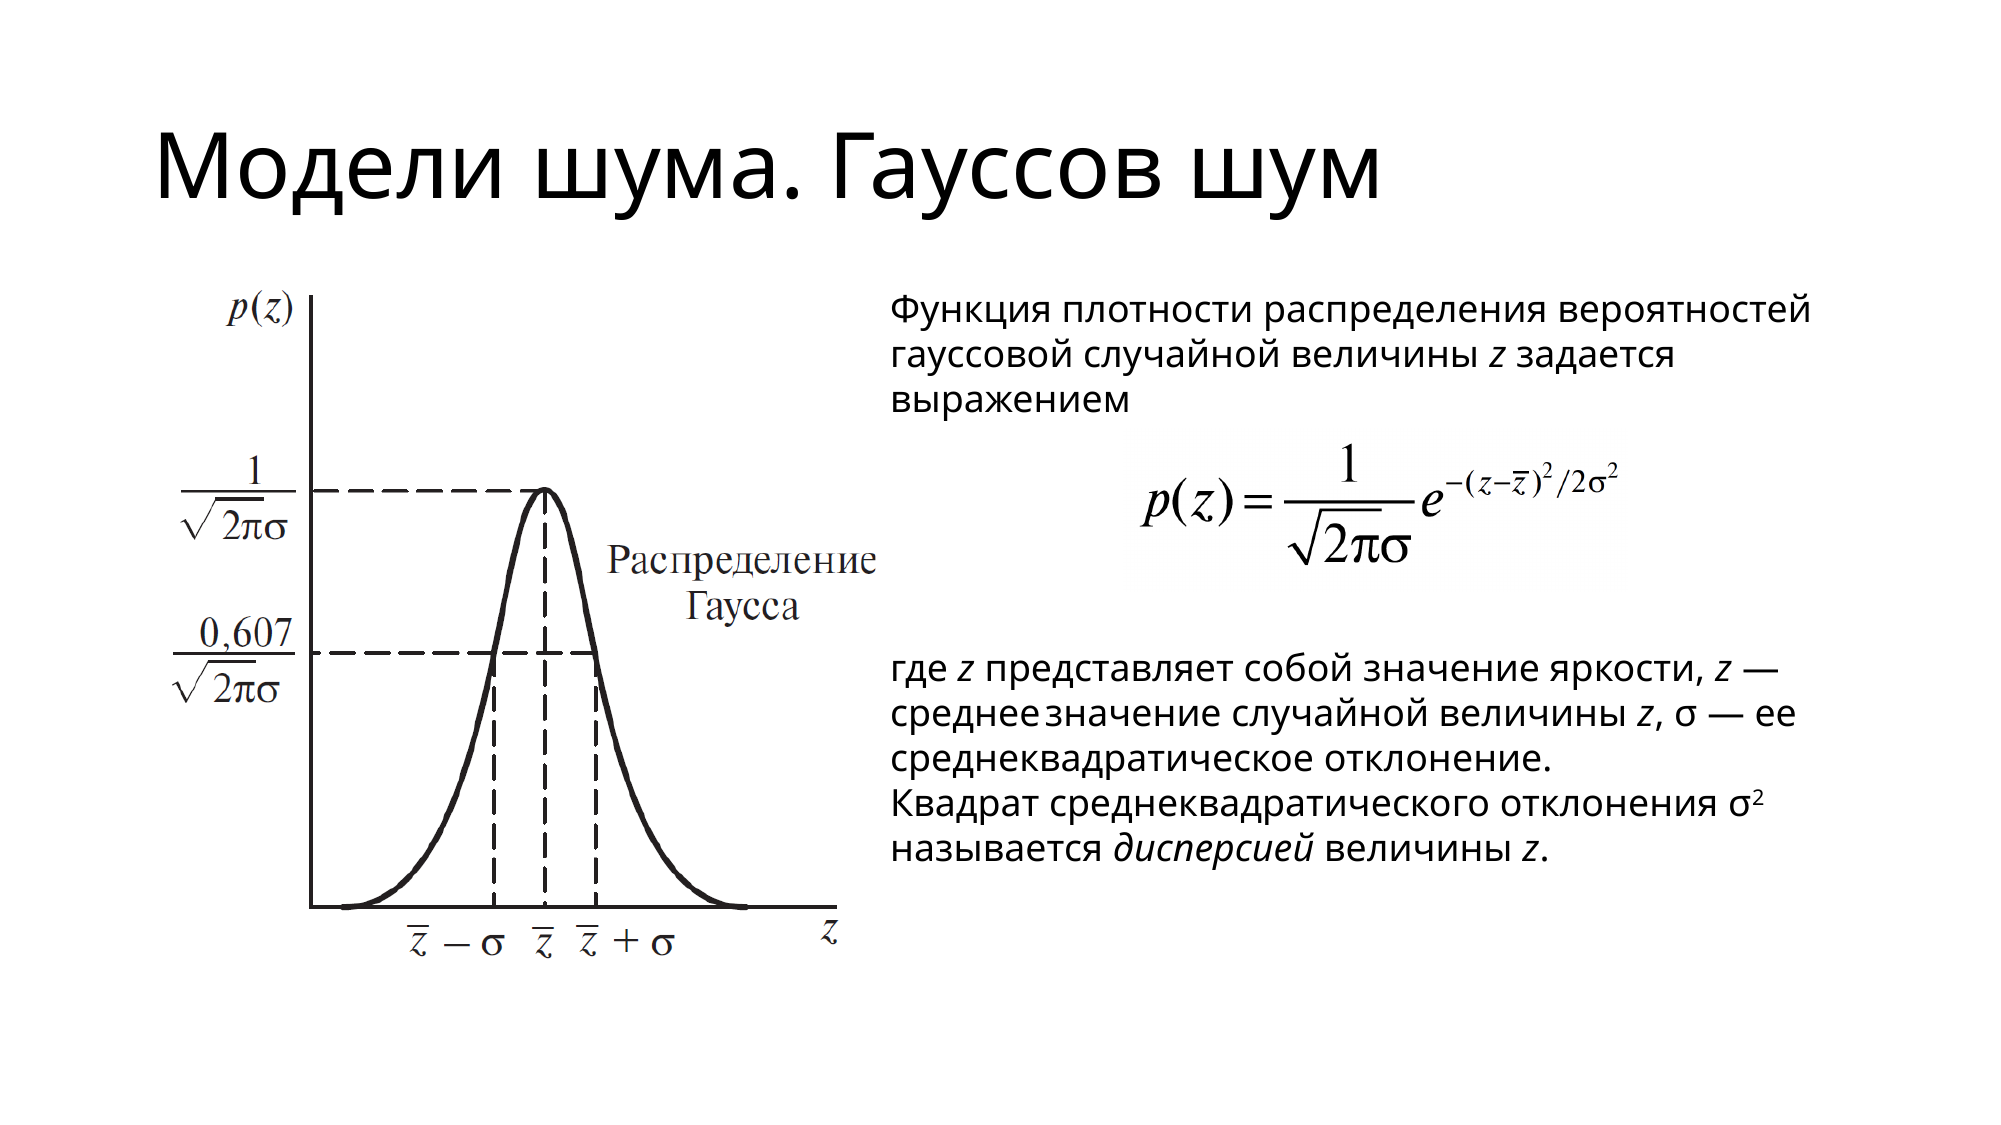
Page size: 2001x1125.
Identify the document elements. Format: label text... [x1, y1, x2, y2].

picture [1123, 428, 1628, 592]
text_box Функция плотности распределения вероятностей гауссовой случайной величины z задается выражением [875, 277, 1876, 427]
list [134, 279, 876, 994]
text_box где z представляет собой значение яркости, z — среднее значение случайной величины z, σ — ее среднеквадратическое отклонение. Квадрат среднеквадратического отклонения σ2 называется дисперсией величины z. [876, 636, 1876, 877]
title Модели шума. Гауссов шум [137, 59, 1863, 278]
